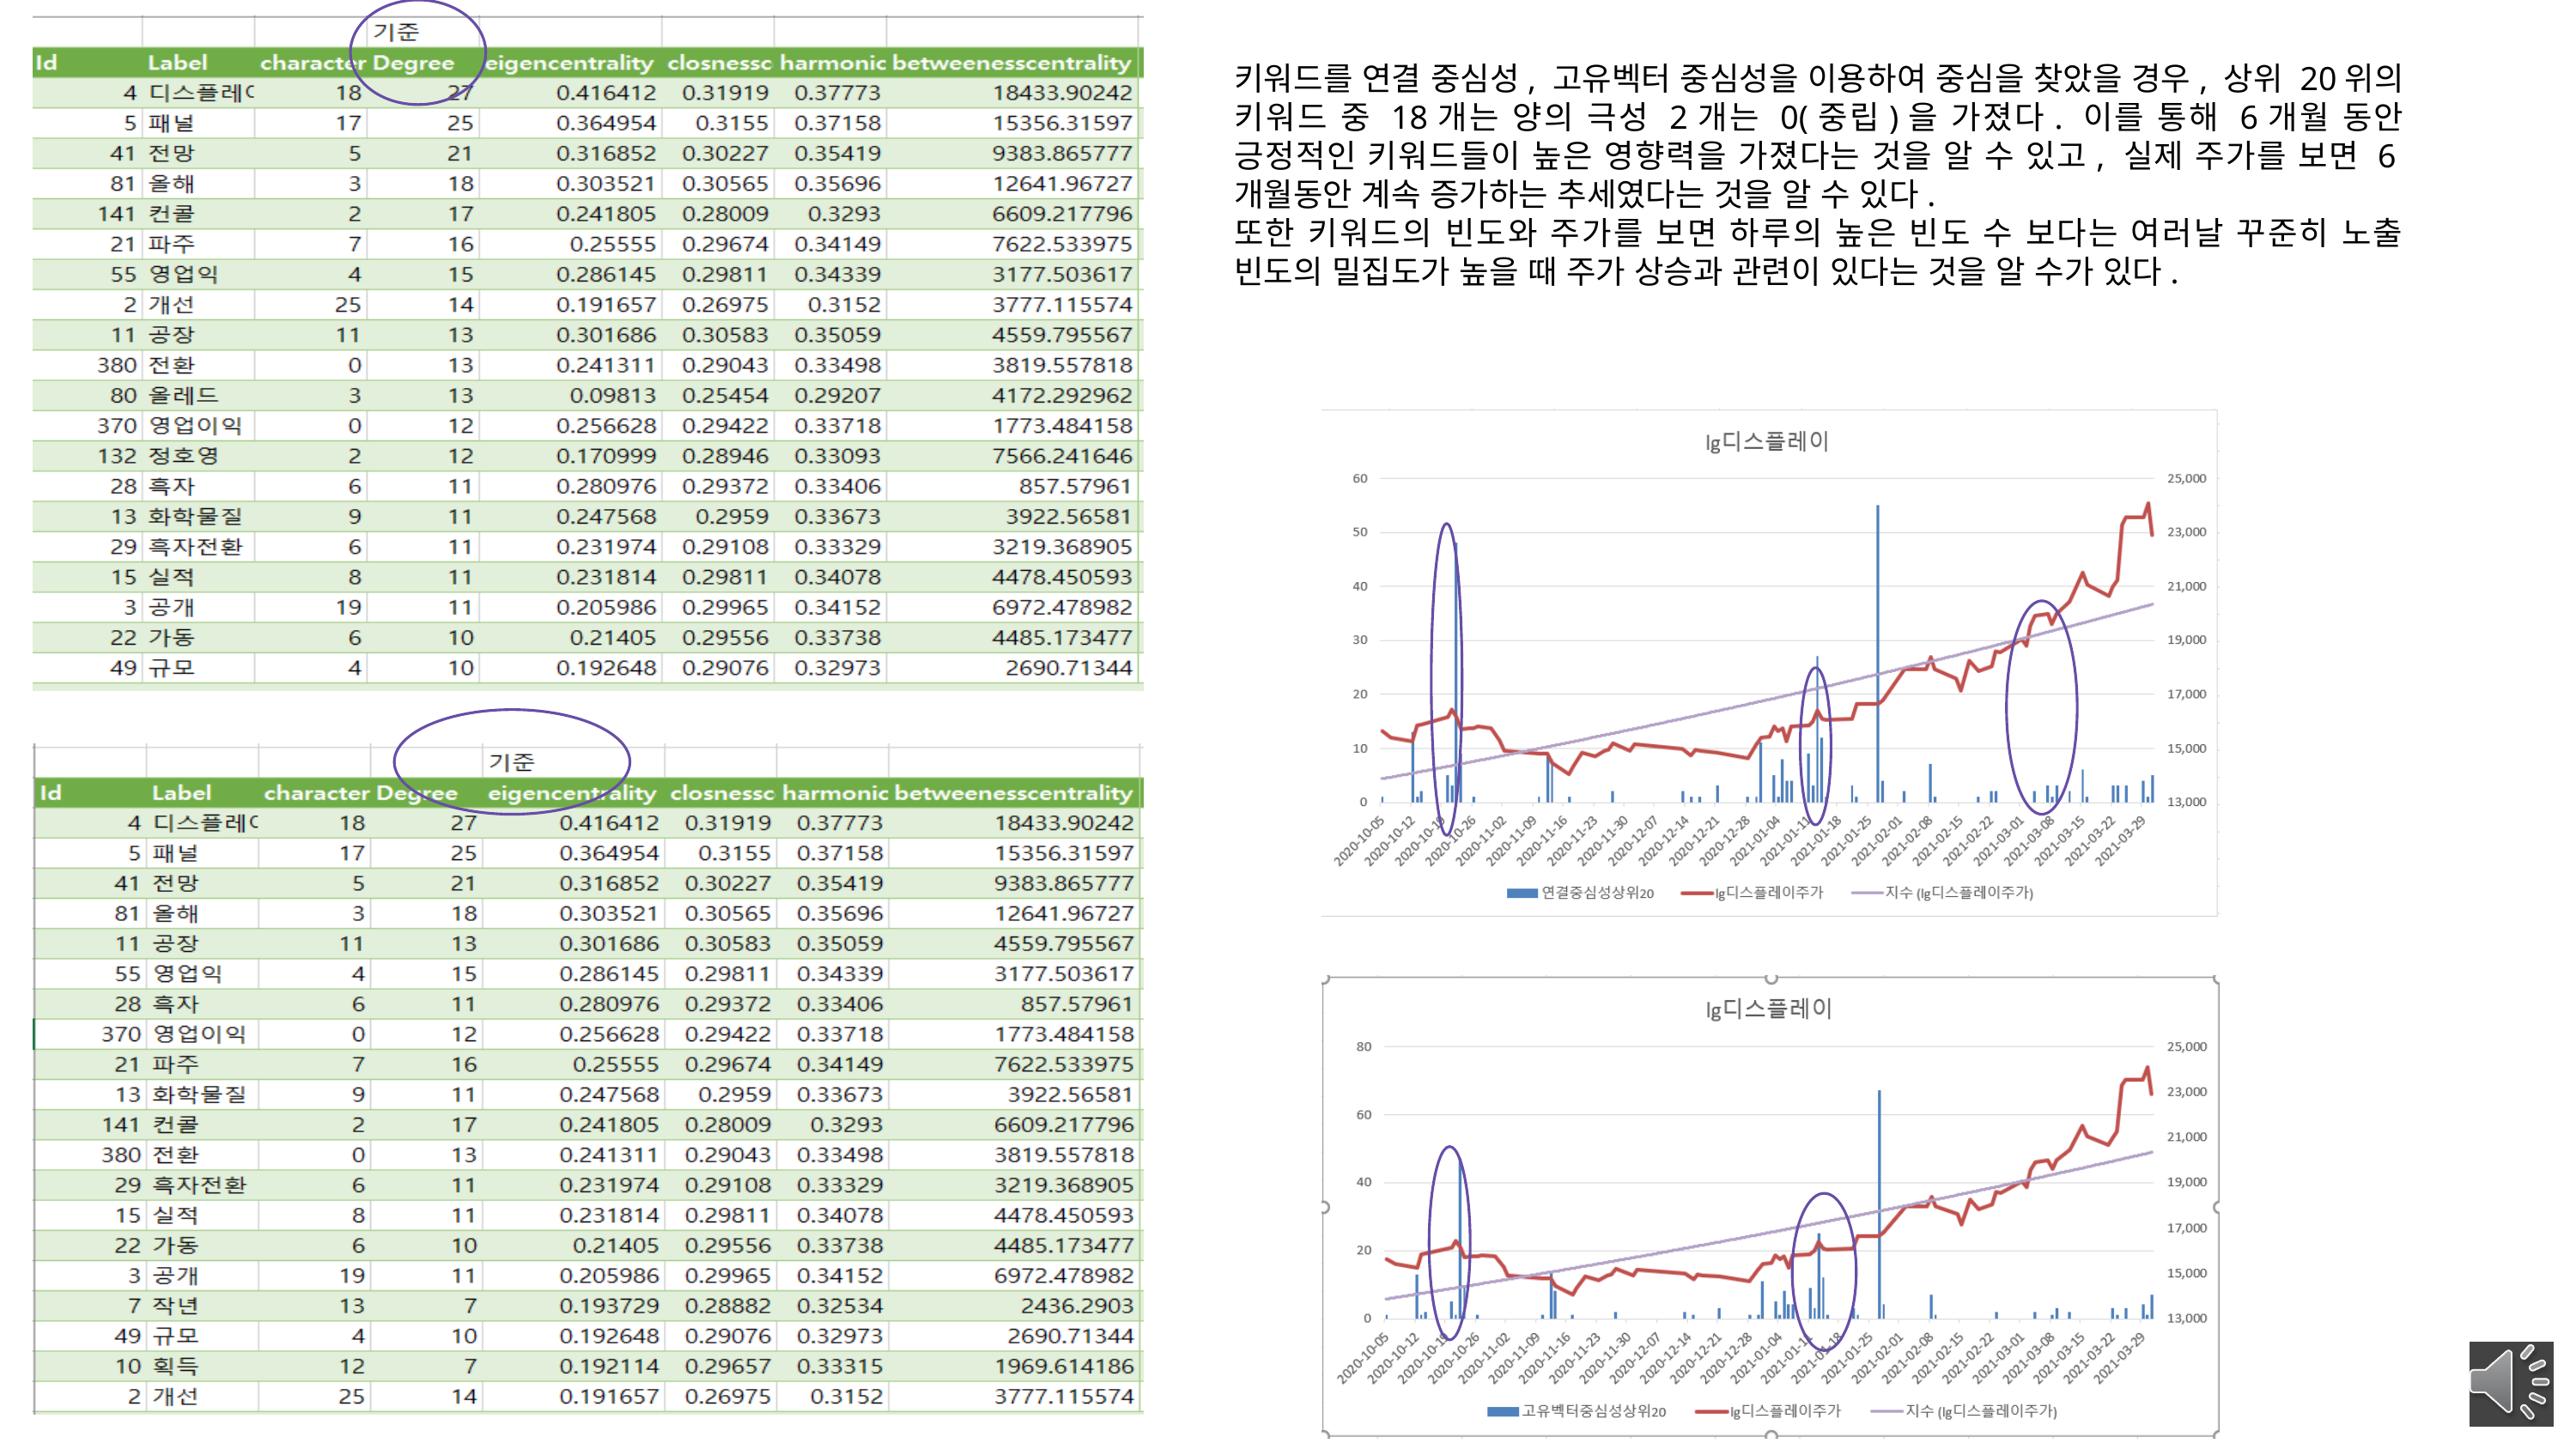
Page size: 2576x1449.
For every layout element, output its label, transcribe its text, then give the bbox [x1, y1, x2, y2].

picture [32, 15, 1144, 691]
picture [1321, 974, 2220, 1439]
picture [2468, 1341, 2555, 1428]
picture [32, 743, 1144, 1415]
text_box 키워드를 연결 중심성, 고유벡터 중심성을 이용하여 중심을 찾았을 경우, 상위 20위의 키워드 중 18개는 양의 극성 2개는 0(중립)을 가졌다. 이를 통해 6개월 동안 긍정적인 키워드들이 높은 영향력을 가졌다는 것을 알 수 있고, 실제 주가를 보면 6개월동안 계속 증가하는 추세였다는 것을 알 수 있다. 또한 키워드의 빈도와 주가를 보면 하루의 높은 빈도 수 보다는 여러날 꾸준히 노출 빈도의 밀집도가 높을 때 주가 상승과 관련이 있다는 것을 알 수가 있다. [1157, 45, 2417, 304]
picture [1321, 408, 2220, 917]
text_box [403, 709, 621, 742]
text_box [372, 0, 465, 14]
